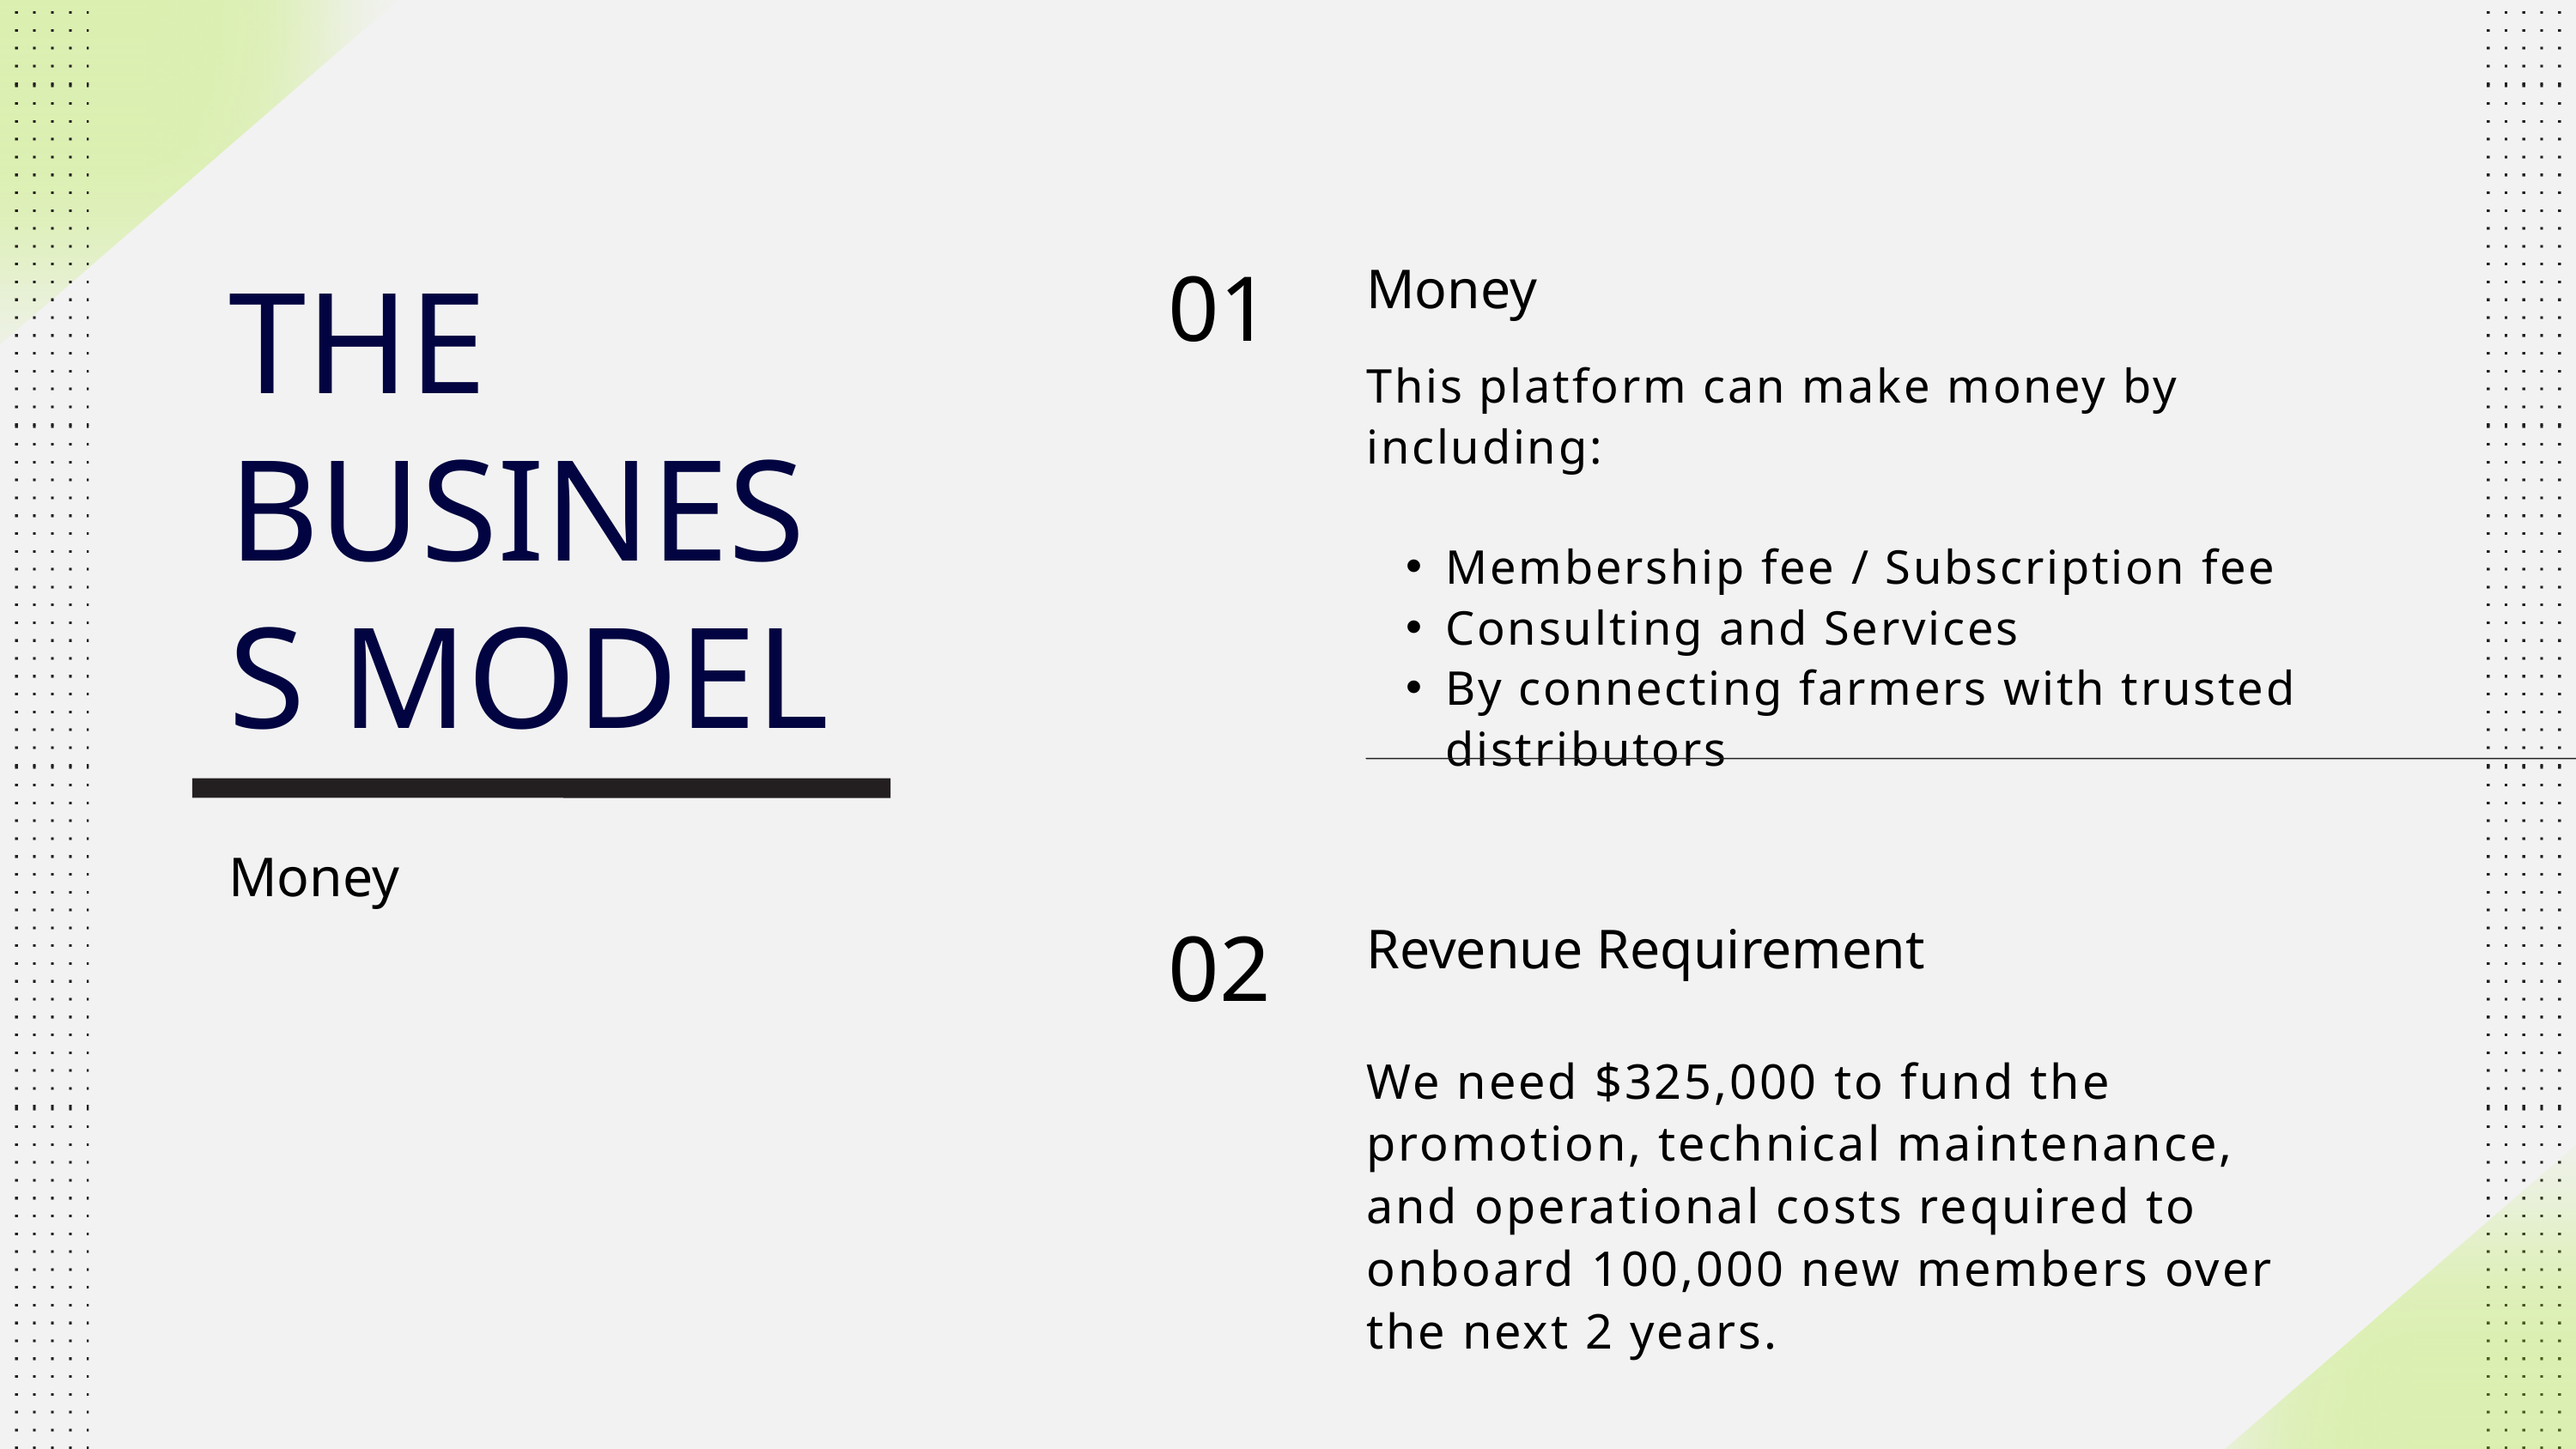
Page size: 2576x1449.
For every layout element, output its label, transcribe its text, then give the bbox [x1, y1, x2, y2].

text_box [0, 426, 89, 767]
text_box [1365, 254, 2389, 773]
text_box [0, 767, 89, 1107]
text_box [2487, 767, 2576, 1107]
text_box [2487, 85, 2576, 426]
text_box [2487, 759, 2576, 767]
text_box [0, 1107, 89, 1449]
text_box [2487, 426, 2576, 758]
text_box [1365, 914, 2389, 1058]
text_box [191, 254, 891, 907]
text_box [2487, 0, 2576, 85]
text_box [2225, 1144, 2576, 1449]
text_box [1365, 1003, 2336, 1292]
text_box 01 [1168, 252, 1288, 360]
text_box [0, 85, 89, 426]
text_box [0, 0, 89, 85]
text_box [89, 0, 398, 268]
text_box [2487, 1107, 2576, 1222]
text_box 02 [1168, 912, 1288, 1020]
